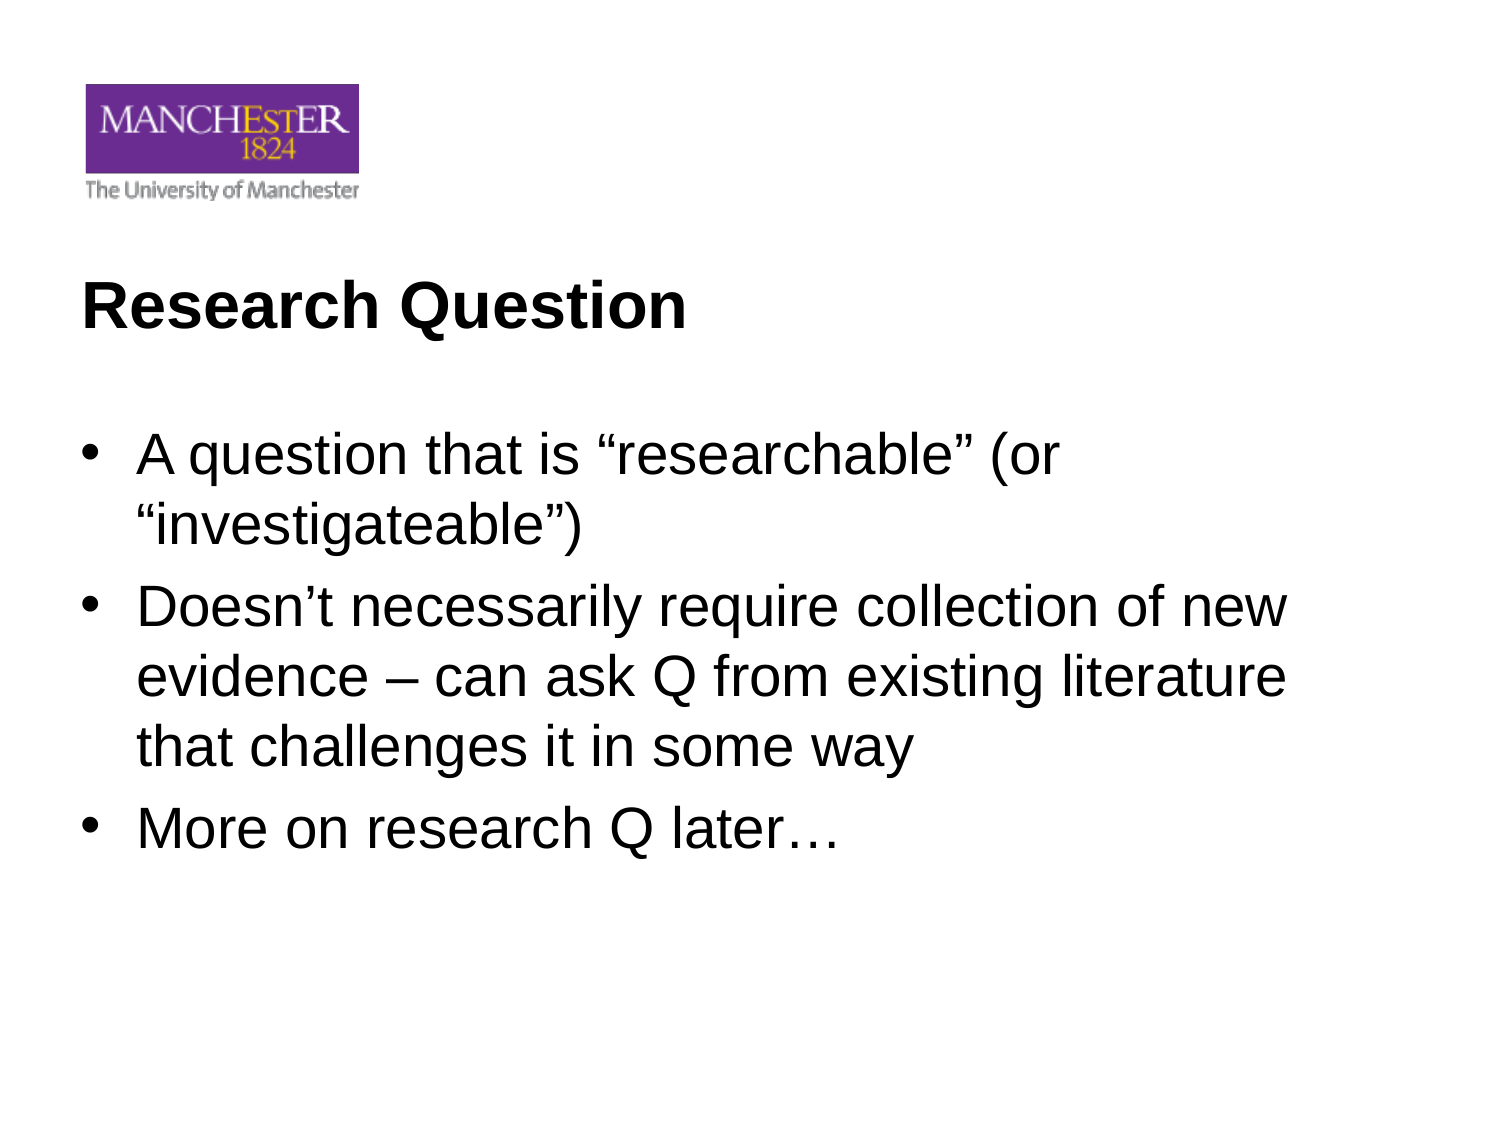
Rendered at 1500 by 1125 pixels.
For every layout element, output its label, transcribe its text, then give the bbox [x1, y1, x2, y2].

title Research Question [66, 207, 1026, 396]
list A question that is “researchable” (or “investigateable”) Doesn’t necessarily require collection of new evidence – can ask Q from existing literature that challenges it in some way More on research Q later… [64, 408, 1416, 1006]
